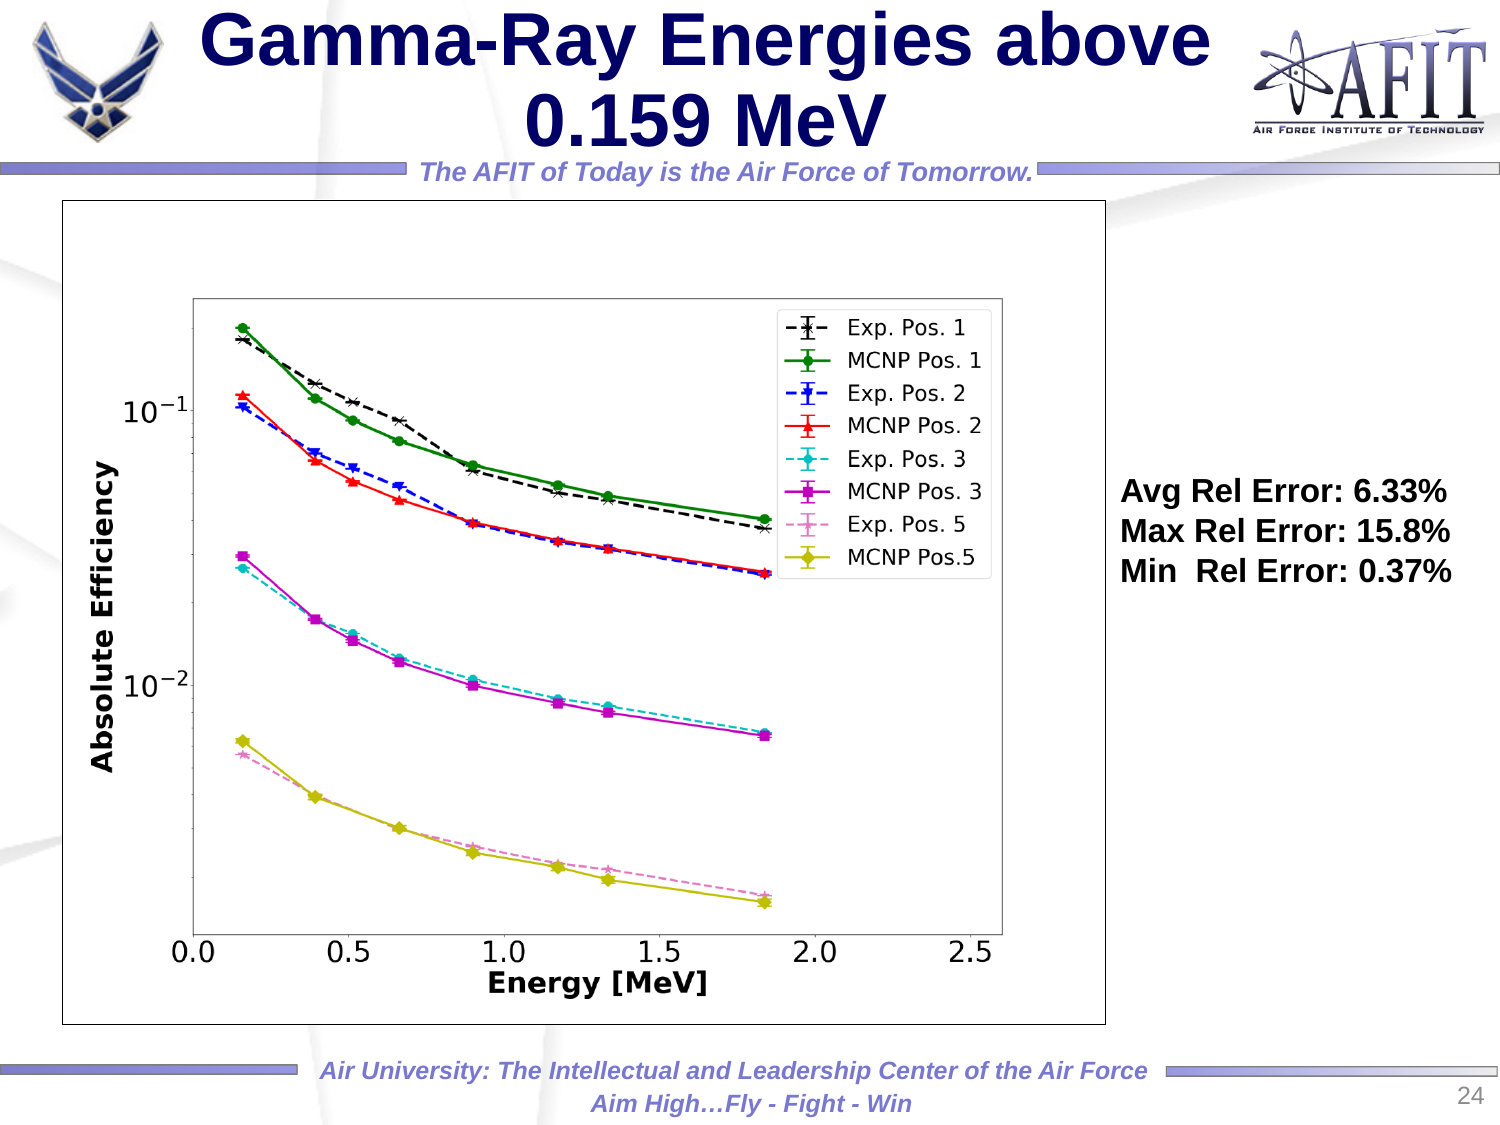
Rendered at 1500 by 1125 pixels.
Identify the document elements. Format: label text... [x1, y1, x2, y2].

picture [32, 21, 162, 143]
title Gamma-Ray Energies above 0.159 MeV [162, 0, 1251, 163]
text_box Avg Rel Error: 6.33% Max Rel Error: 15.8% Min Rel Error: 0.37% [1110, 462, 1500, 597]
slide_number 24 [1149, 1065, 1500, 1125]
picture [62, 199, 1106, 1026]
